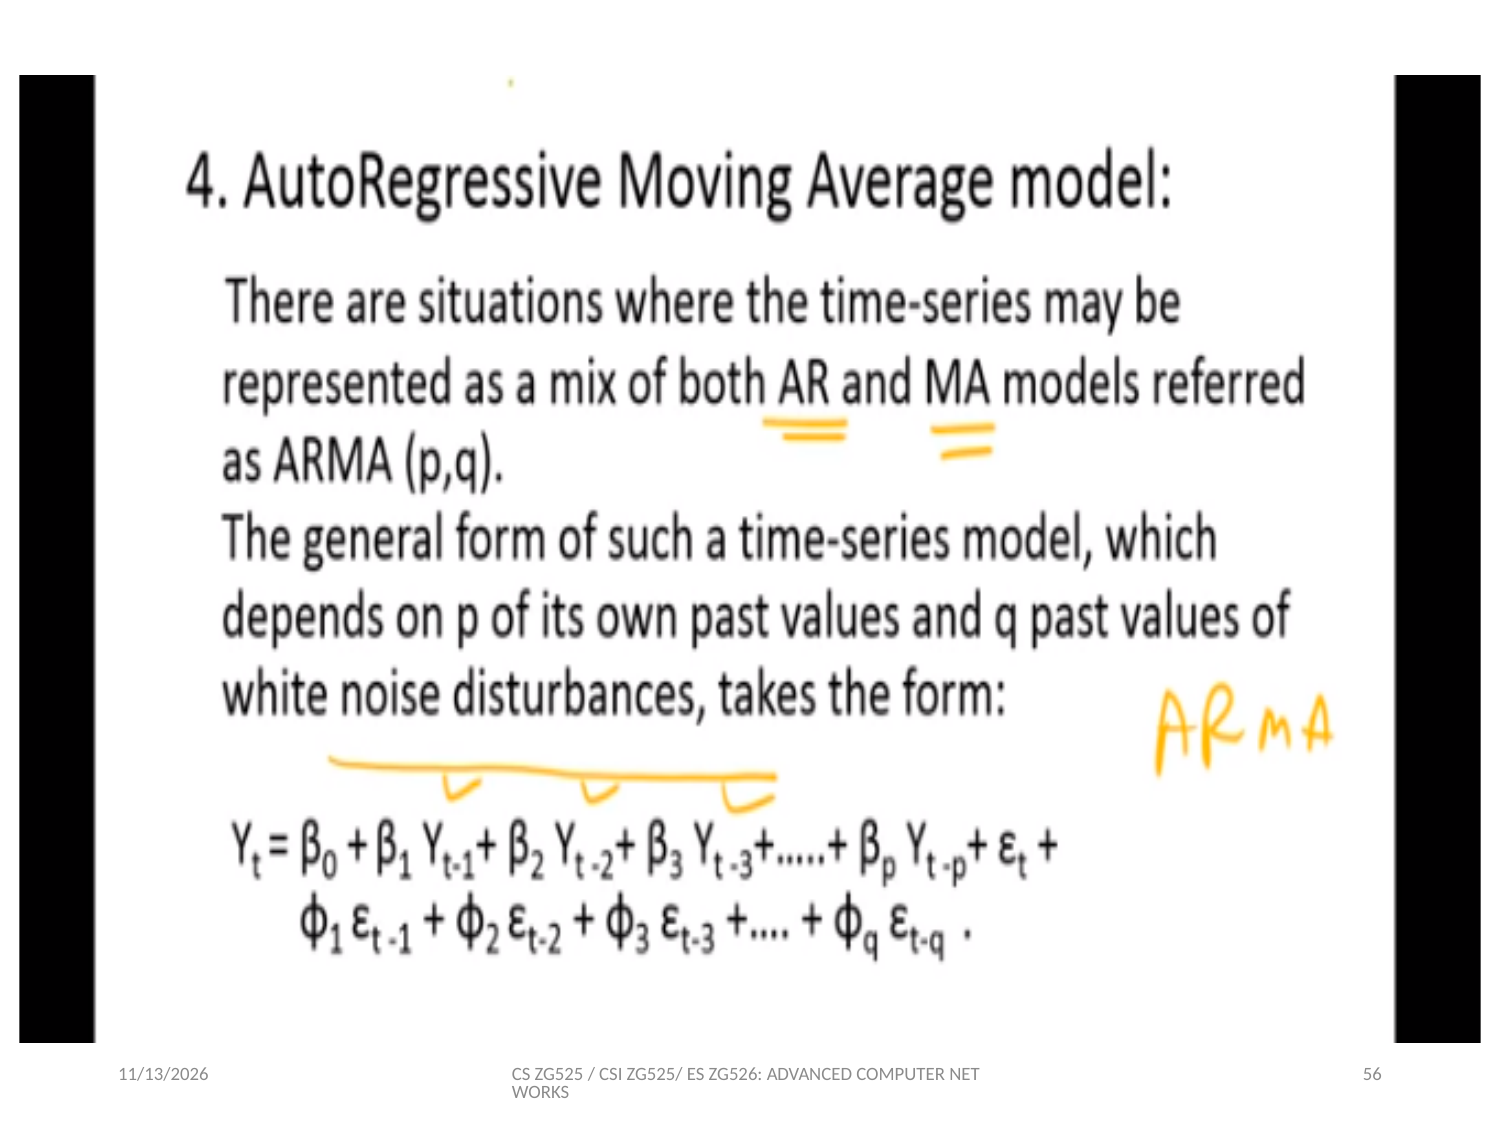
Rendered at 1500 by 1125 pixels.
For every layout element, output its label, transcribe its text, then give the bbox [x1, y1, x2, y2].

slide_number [103, 1043, 441, 1103]
slide_number 56 [1059, 1043, 1397, 1103]
footer CS ZG525 / CSI ZG525/ ES ZG526: ADVANCED COMPUTER NETWORKS [496, 1043, 1004, 1103]
picture [19, 74, 1481, 1043]
